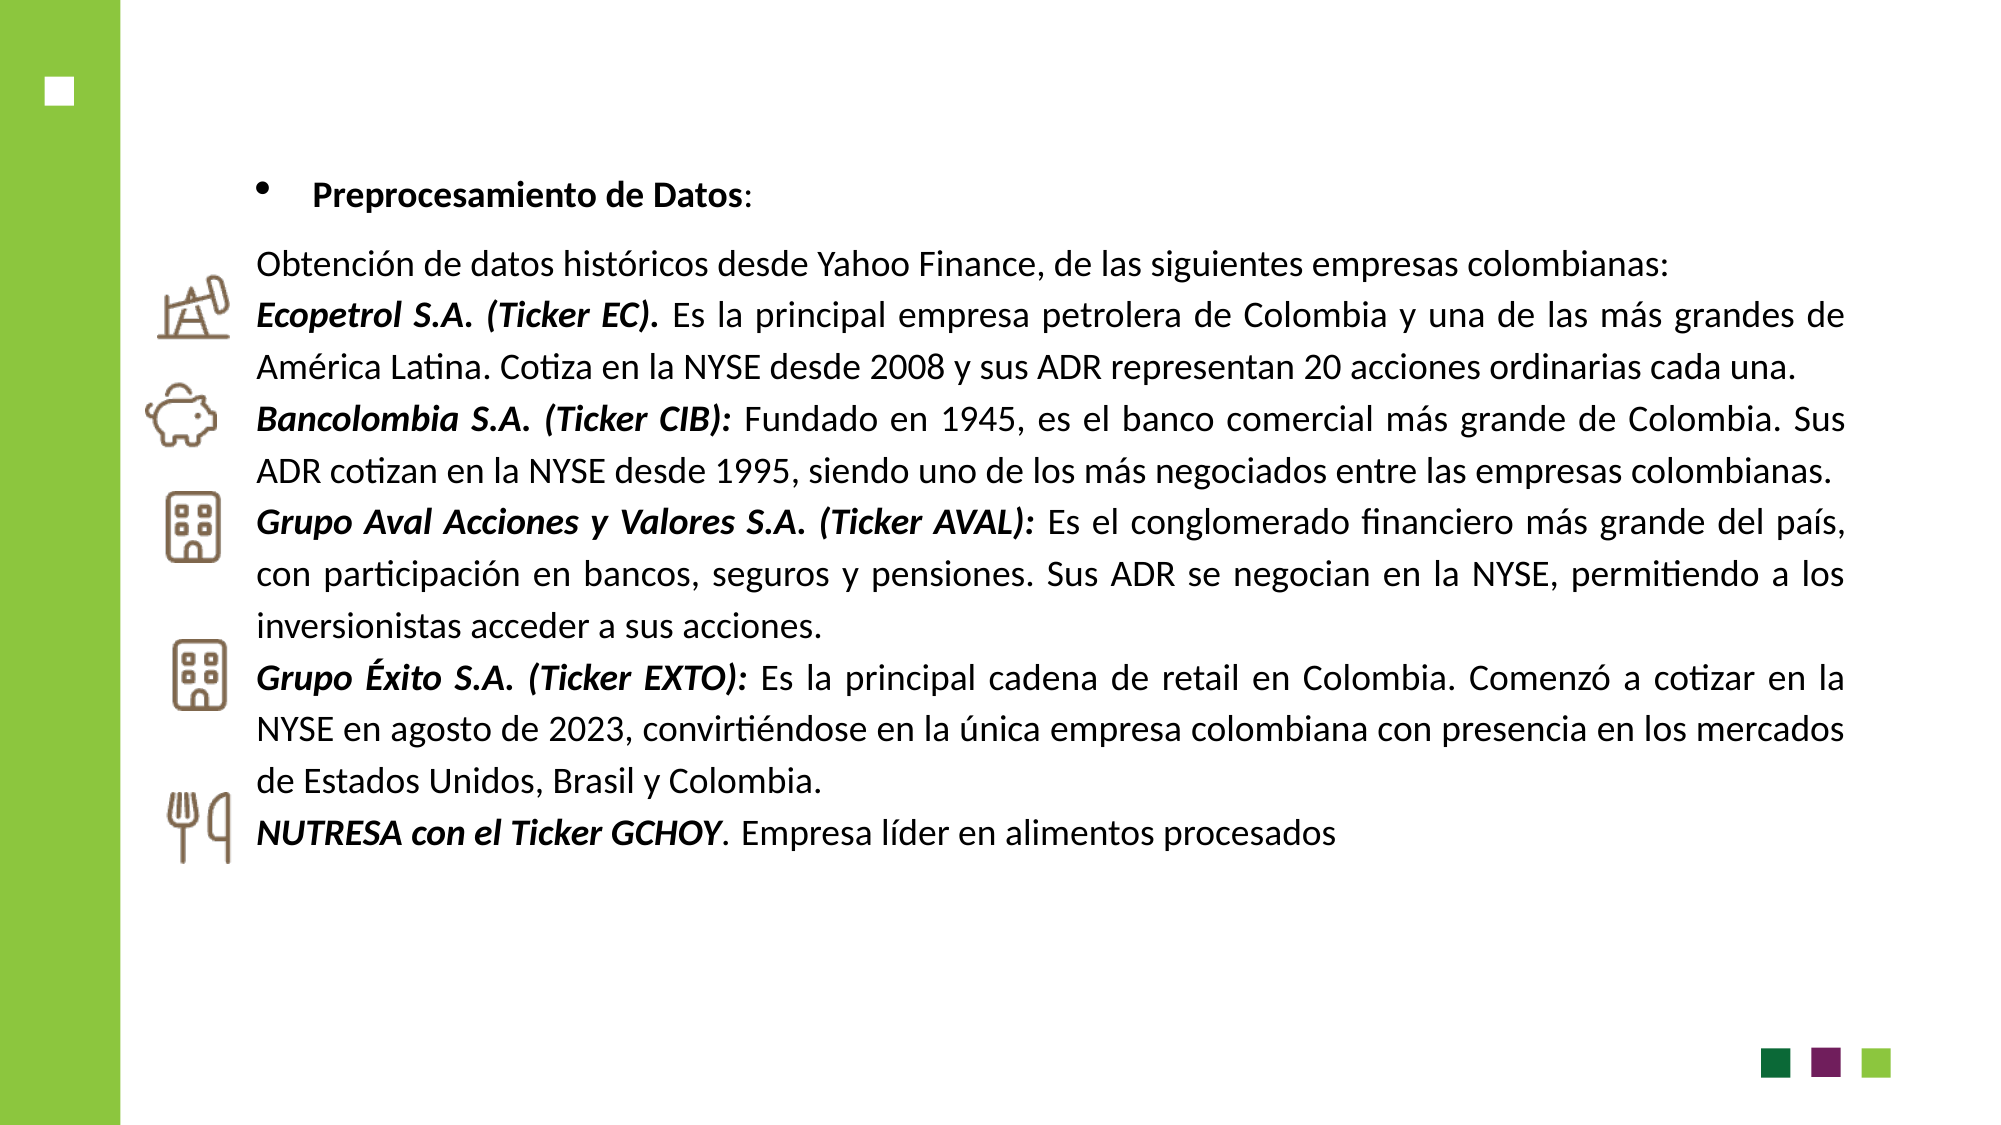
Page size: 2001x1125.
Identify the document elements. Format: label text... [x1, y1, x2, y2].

picture [164, 639, 236, 711]
text_box [1861, 1047, 1892, 1079]
text_box [44, 76, 75, 107]
picture [145, 379, 217, 451]
picture [157, 491, 230, 563]
picture [163, 792, 235, 864]
text_box [1760, 1047, 1791, 1079]
text_box [0, 0, 121, 1125]
picture [157, 271, 230, 343]
text_box [1810, 1047, 1842, 1078]
text_box Preprocesamiento de Datos: Obtención de datos históricos desde Yahoo Finance, de las siguientes empresas colombianas: Ecopetrol S.A. (Ticker EC). Es la principal empresa petrolera de Colombia y una de las más grandes de América Latina. Cotiza en la NYSE desde 2008 y sus ADR representan 20 acciones ordinarias cada una. Bancolombia S.A. (Ticker CIB): Fundado en 1945, es el banco comercial más grande de Colombia. Sus ADR cotizan en la NYSE desde 1995, siendo uno de los más negociados entre las empresas colombianas. Grupo Aval Acciones y Valores S.A. (Ticker AVAL): Es el conglomerado financiero más grande del país, con participación en bancos, seguros y pensiones. Sus ADR se negocian en la NYSE, permitiendo a los inversionistas acceder a sus acciones. Grupo Éxito S.A. (Ticker EXTO): Es la principal cadena de retail en Colombia. Comenzó a cotizar en la NYSE en agosto de 2023, convirtiéndose en la única empresa colombiana con presencia en los mercados de Estados Unidos, Brasil y Colombia. NUTRESA con el Ticker GCHOY. Empresa líder en alimentos procesados [241, 156, 1862, 861]
